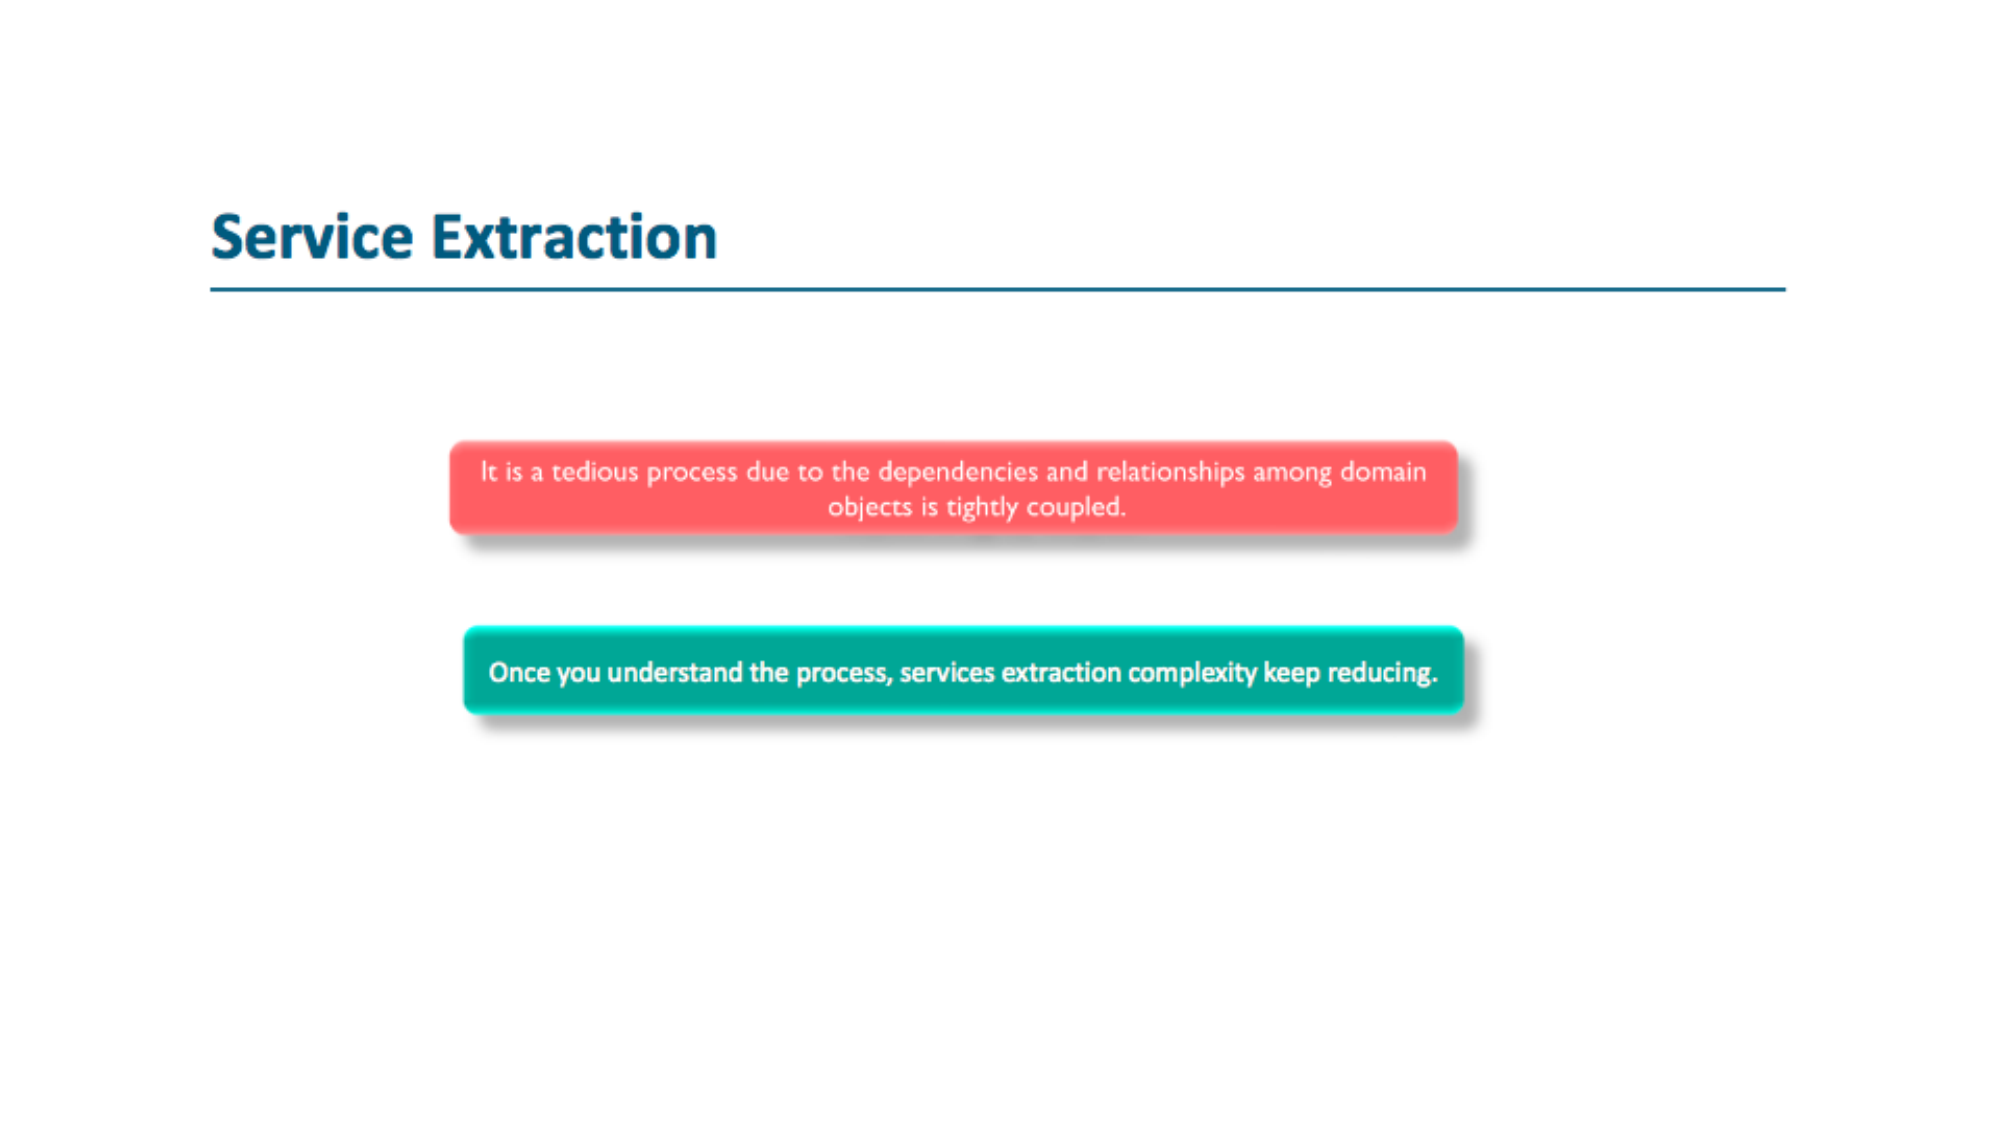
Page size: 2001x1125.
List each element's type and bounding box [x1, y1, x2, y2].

list [167, 165, 1830, 966]
